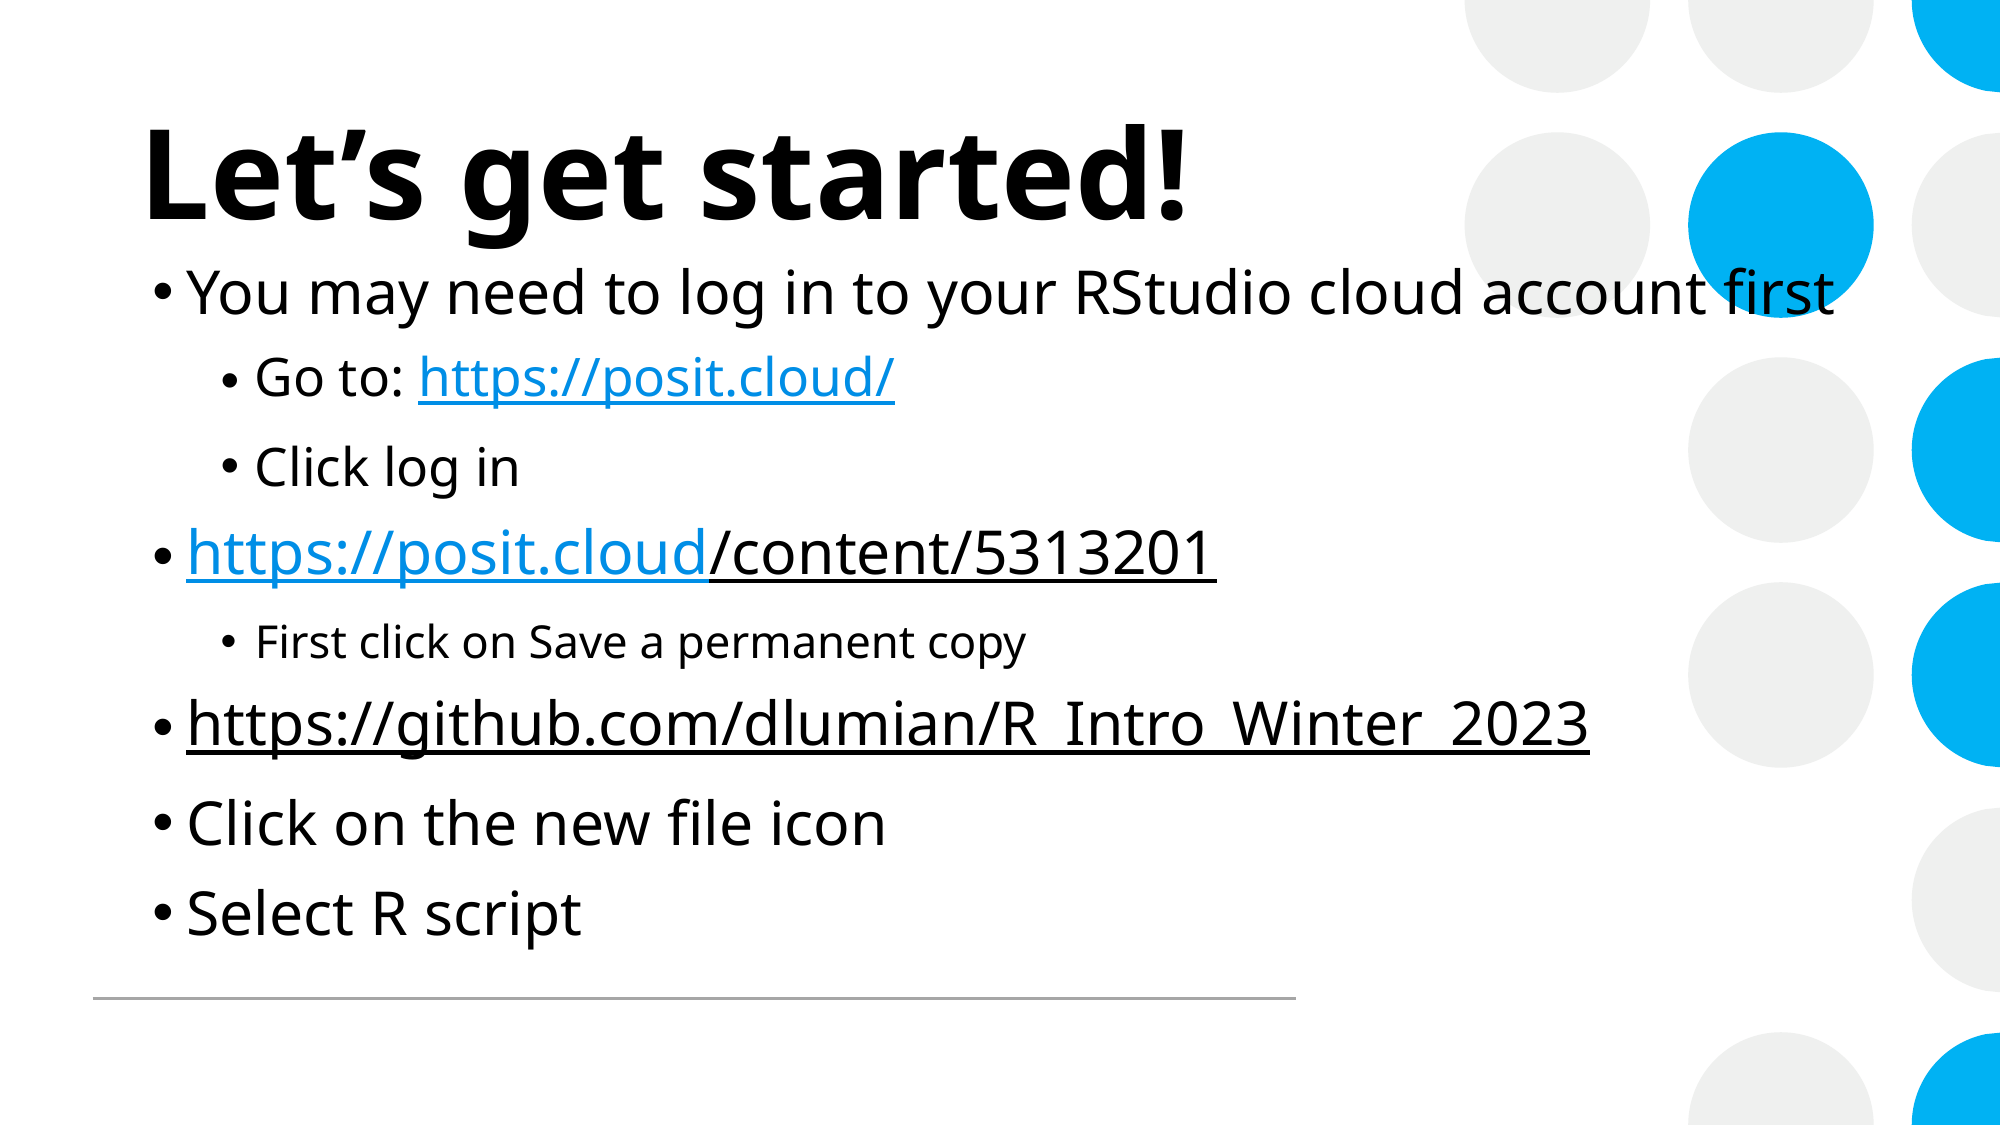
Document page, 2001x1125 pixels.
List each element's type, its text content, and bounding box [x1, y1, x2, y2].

list You may need to log in to your RStudio cloud account first Go to: https://posit.cloud/ Click log in https://posit.cloud/content/5313201 First click on Save a permanent copy https://github.com/dlumian/R_Intro_Winter_2023 Click on the new file icon Select R script [137, 246, 1863, 1014]
title Let’s get started! [137, 73, 1863, 246]
